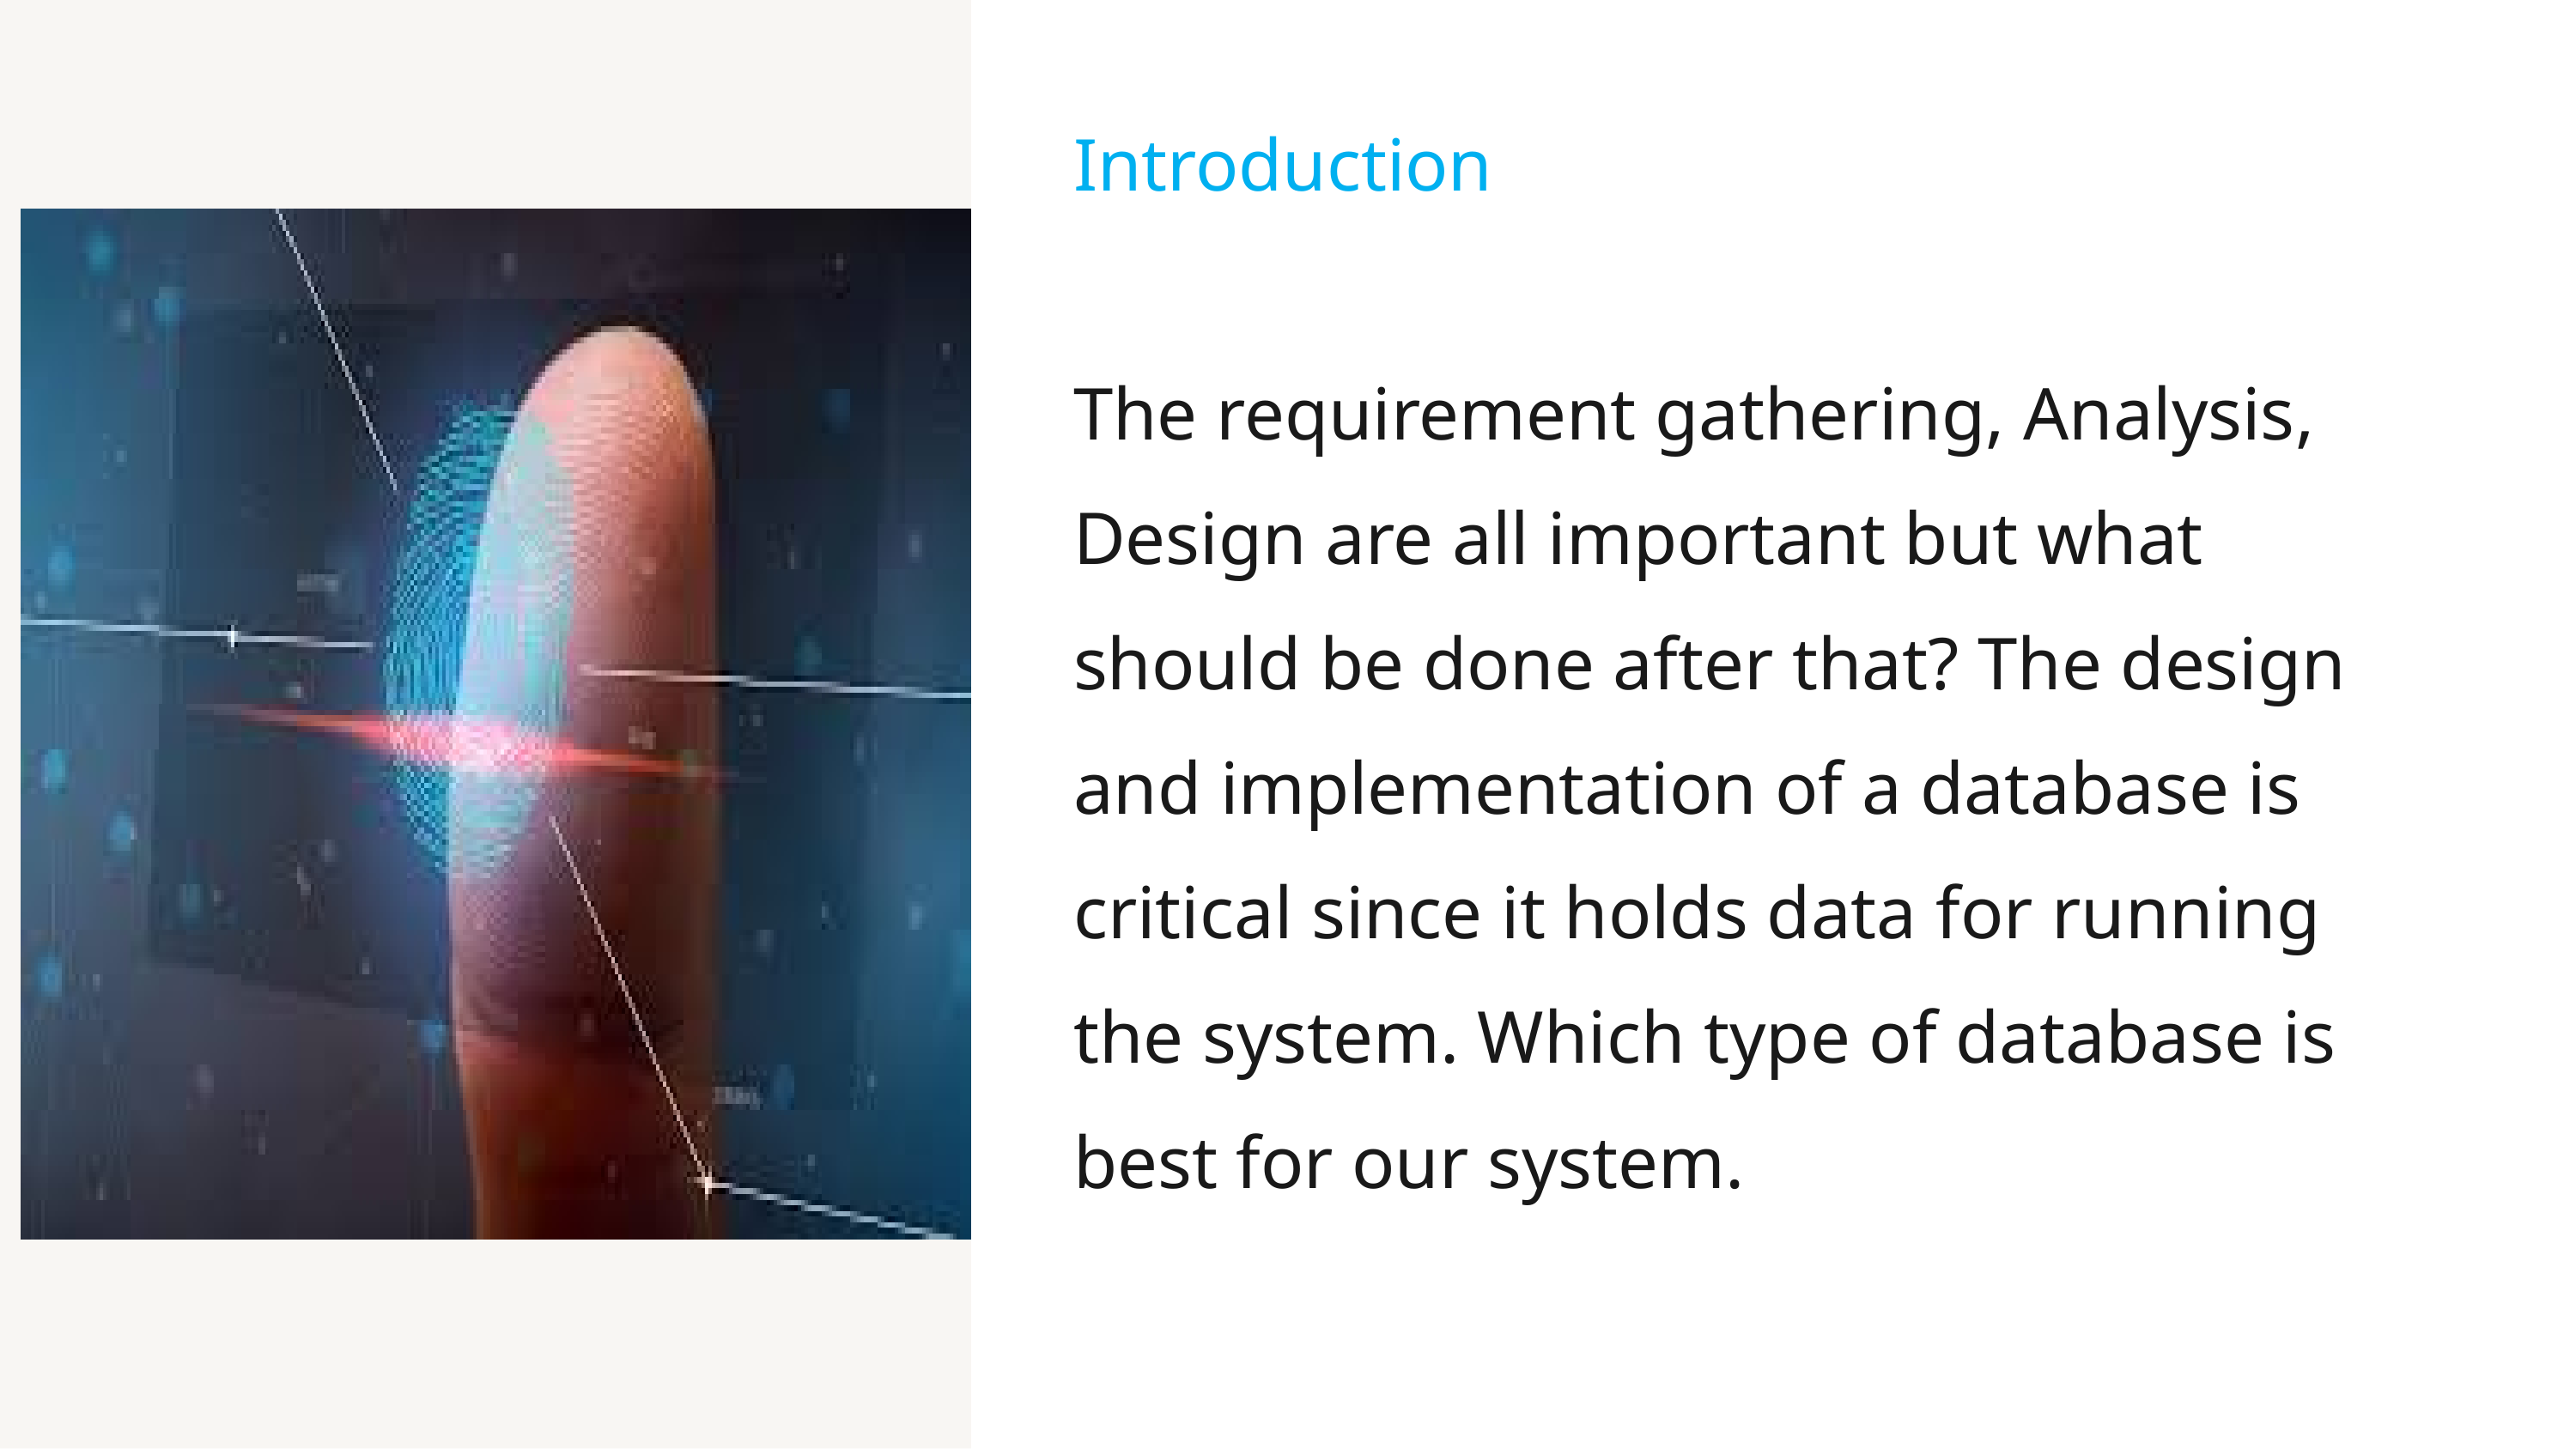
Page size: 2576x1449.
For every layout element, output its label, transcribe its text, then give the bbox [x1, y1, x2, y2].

text_box [0, 0, 971, 1449]
text_box Introduction The requirement gathering, Analysis, Design are all important but what should be done after that? The design and implementation of a database is critical since it holds data for running the system. Which type of database is best for our system. [1073, 80, 2431, 1203]
picture [21, 209, 971, 1240]
